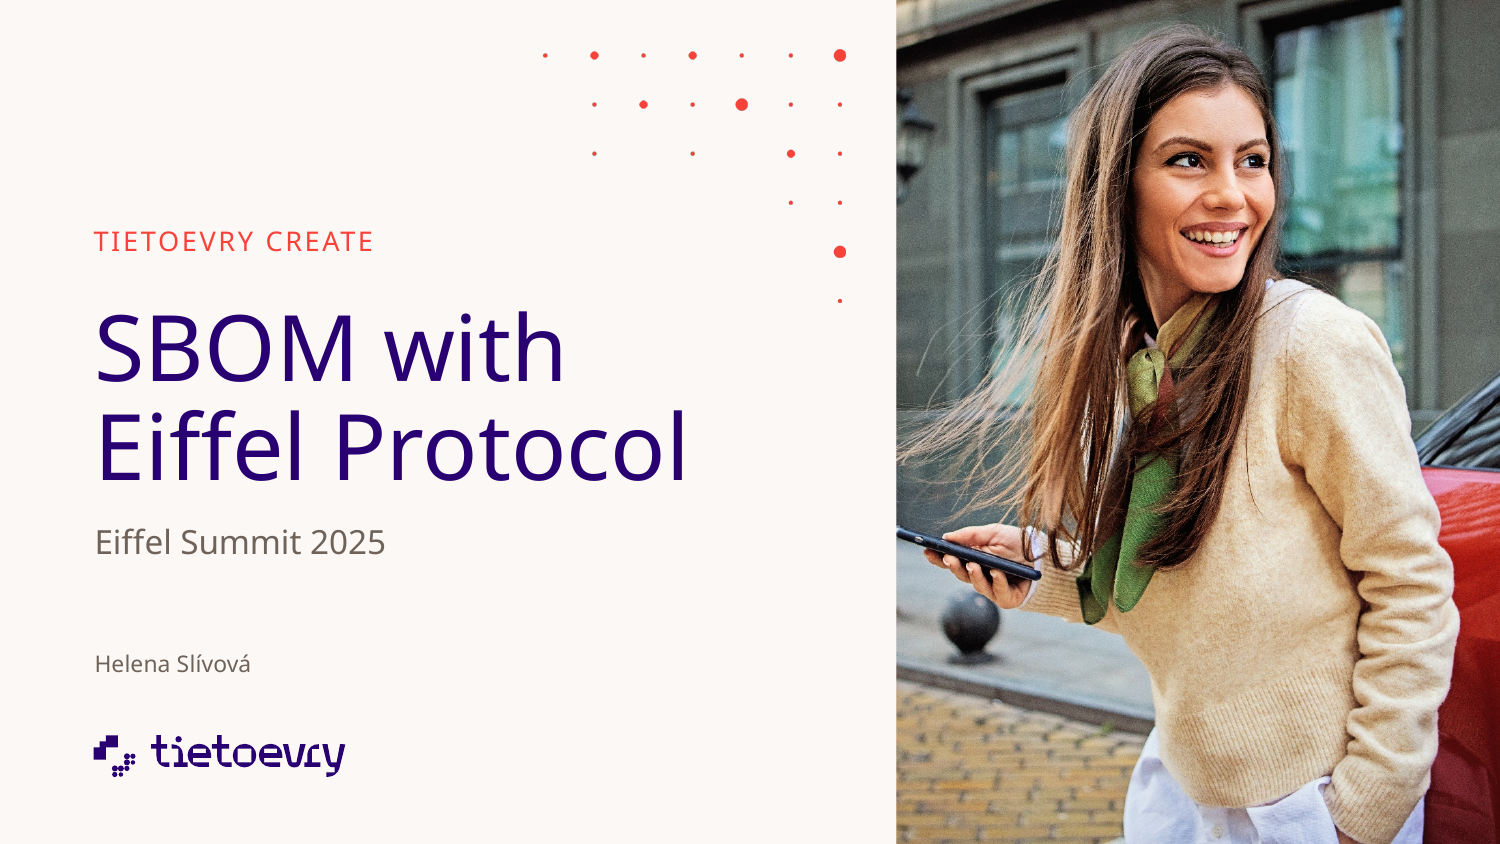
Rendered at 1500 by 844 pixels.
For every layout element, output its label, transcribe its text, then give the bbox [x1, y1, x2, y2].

picture [896, 0, 1500, 844]
picture [543, 49, 846, 303]
title SBOM with Eiffel Protocol [94, 283, 768, 501]
list Helena Slívová [94, 649, 768, 710]
subtitle Eiffel Summit 2025 [94, 521, 768, 647]
